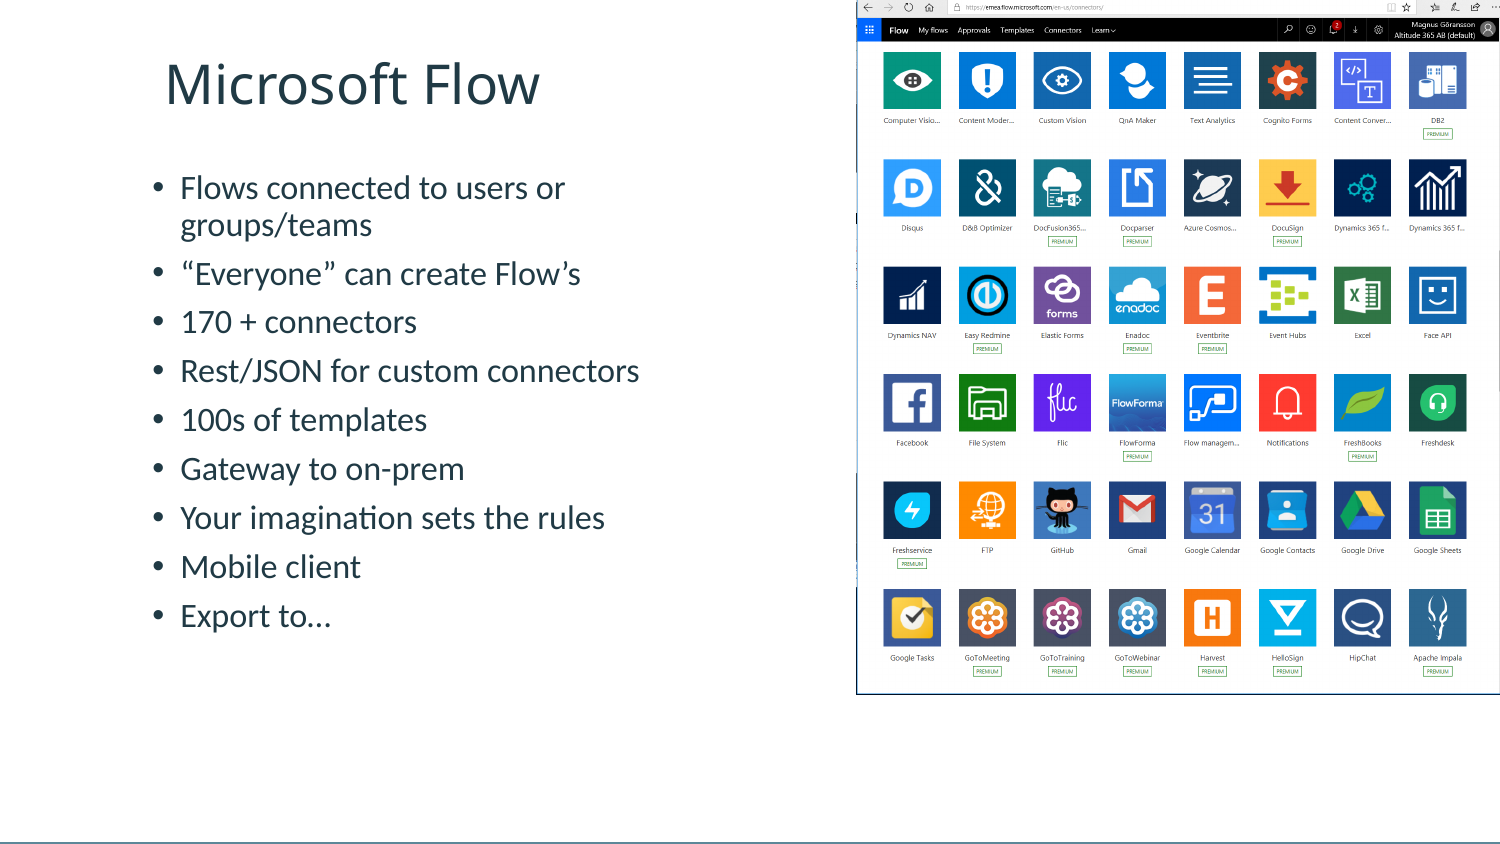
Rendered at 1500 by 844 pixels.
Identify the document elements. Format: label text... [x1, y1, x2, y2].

title Microsoft Flow [150, 49, 856, 191]
list Flows connected to users or groups/teams “Everyone” can create Flow’s 170 + connectors Rest/JSON for custom connectors 100s of templates Gateway to on-prem Your imagination sets the rules Mobile client Export to… [137, 162, 658, 682]
picture [856, 0, 1500, 695]
